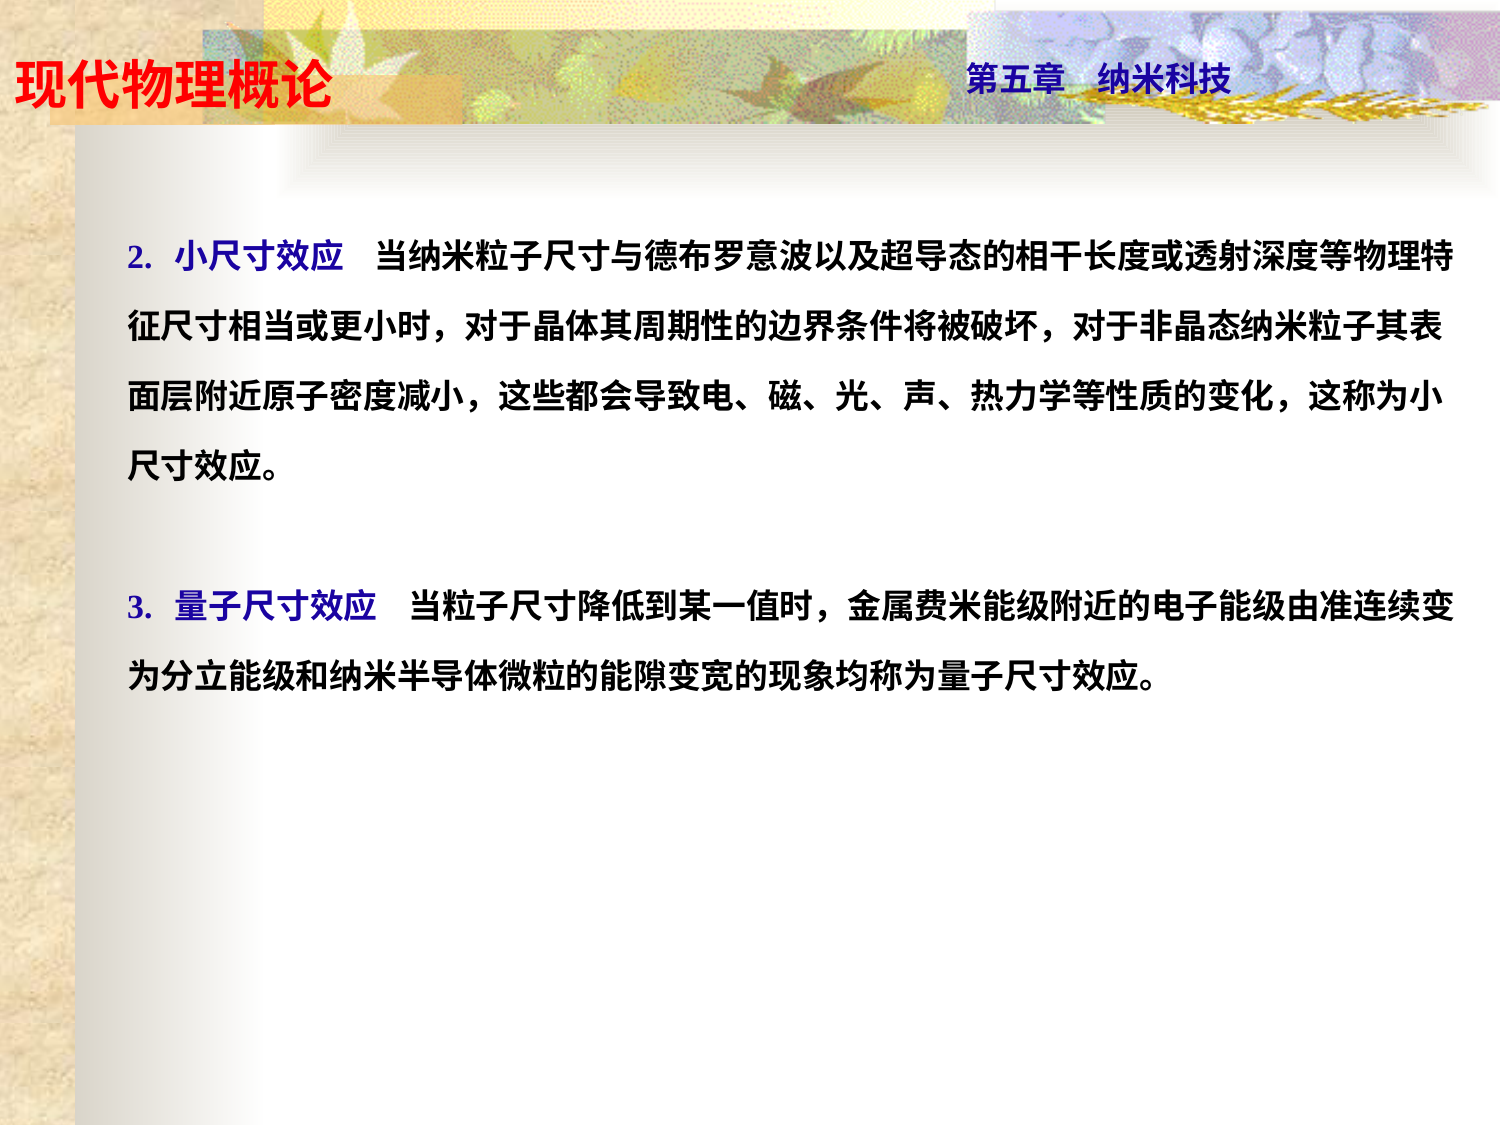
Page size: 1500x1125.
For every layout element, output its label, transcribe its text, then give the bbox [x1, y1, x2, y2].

text_box 2. 小尺寸效应 当纳米粒子尺寸与德布罗意波以及超导态的相干长度或透射深度等物理特征尺寸相当或更小时，对于晶体其周期性的边界条件将被破坏，对于非晶态纳米粒子其表面层附近原子密度减小，这些都会导致电、磁、光、声、热力学等性质的变化，这称为小尺寸效应。 3. 量子尺寸效应 当粒子尺寸降低到某一值时，金属费米能级附近的电子能级由准连续变为分立能级和纳米半导体微粒的能隙变宽的现象均称为量子尺寸效应。 [112, 220, 1471, 725]
picture [310, 68, 320, 75]
picture [0, 0, 1500, 1125]
